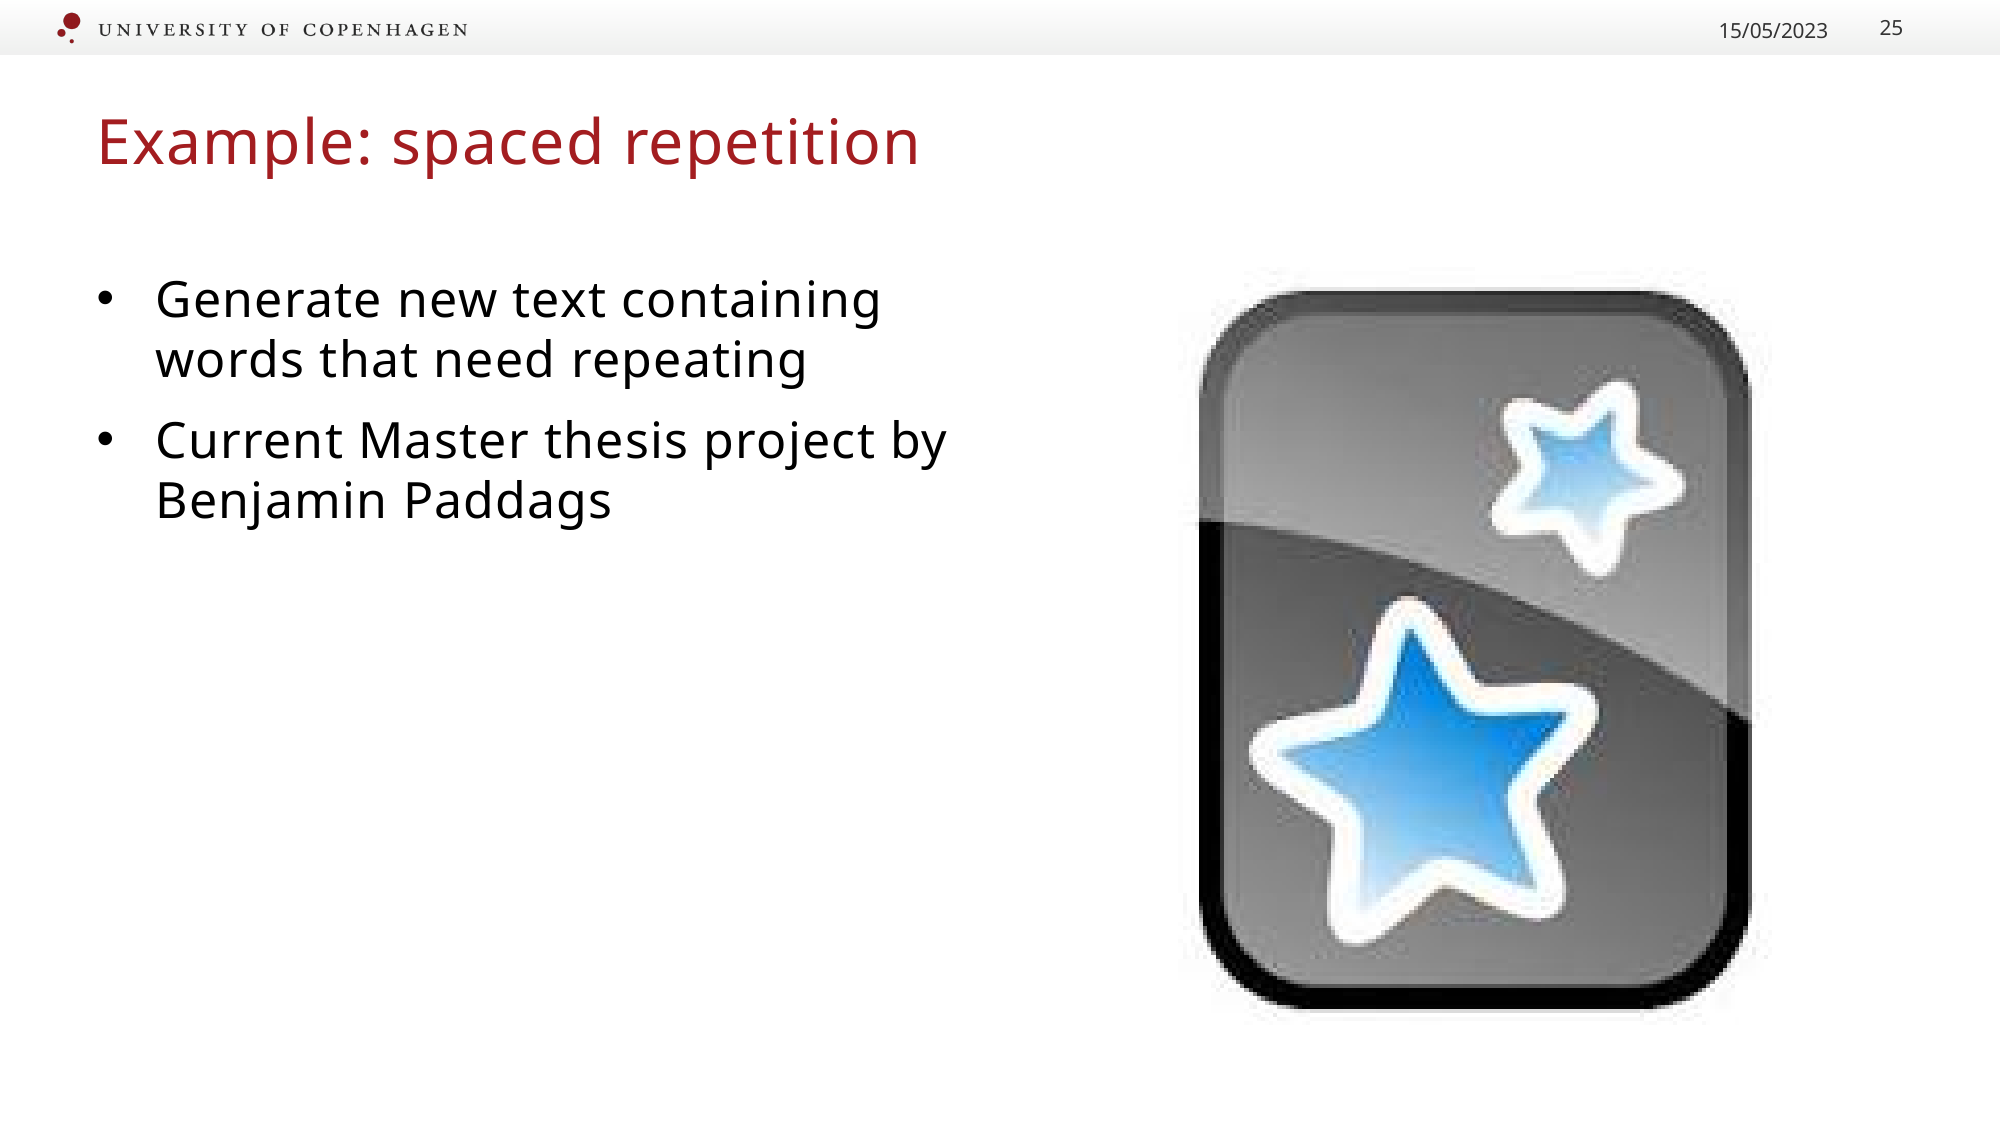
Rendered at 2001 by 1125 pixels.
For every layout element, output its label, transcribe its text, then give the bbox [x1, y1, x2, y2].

title Example: spaced repetition [96, 101, 1904, 244]
list Generate new text containing words that need repeating Current Master thesis project by Benjamin Paddags [96, 267, 976, 1034]
picture [1080, 267, 1847, 1034]
slide_number 25 [1840, 14, 1904, 43]
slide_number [1694, 14, 1829, 43]
picture [92, 15, 475, 42]
